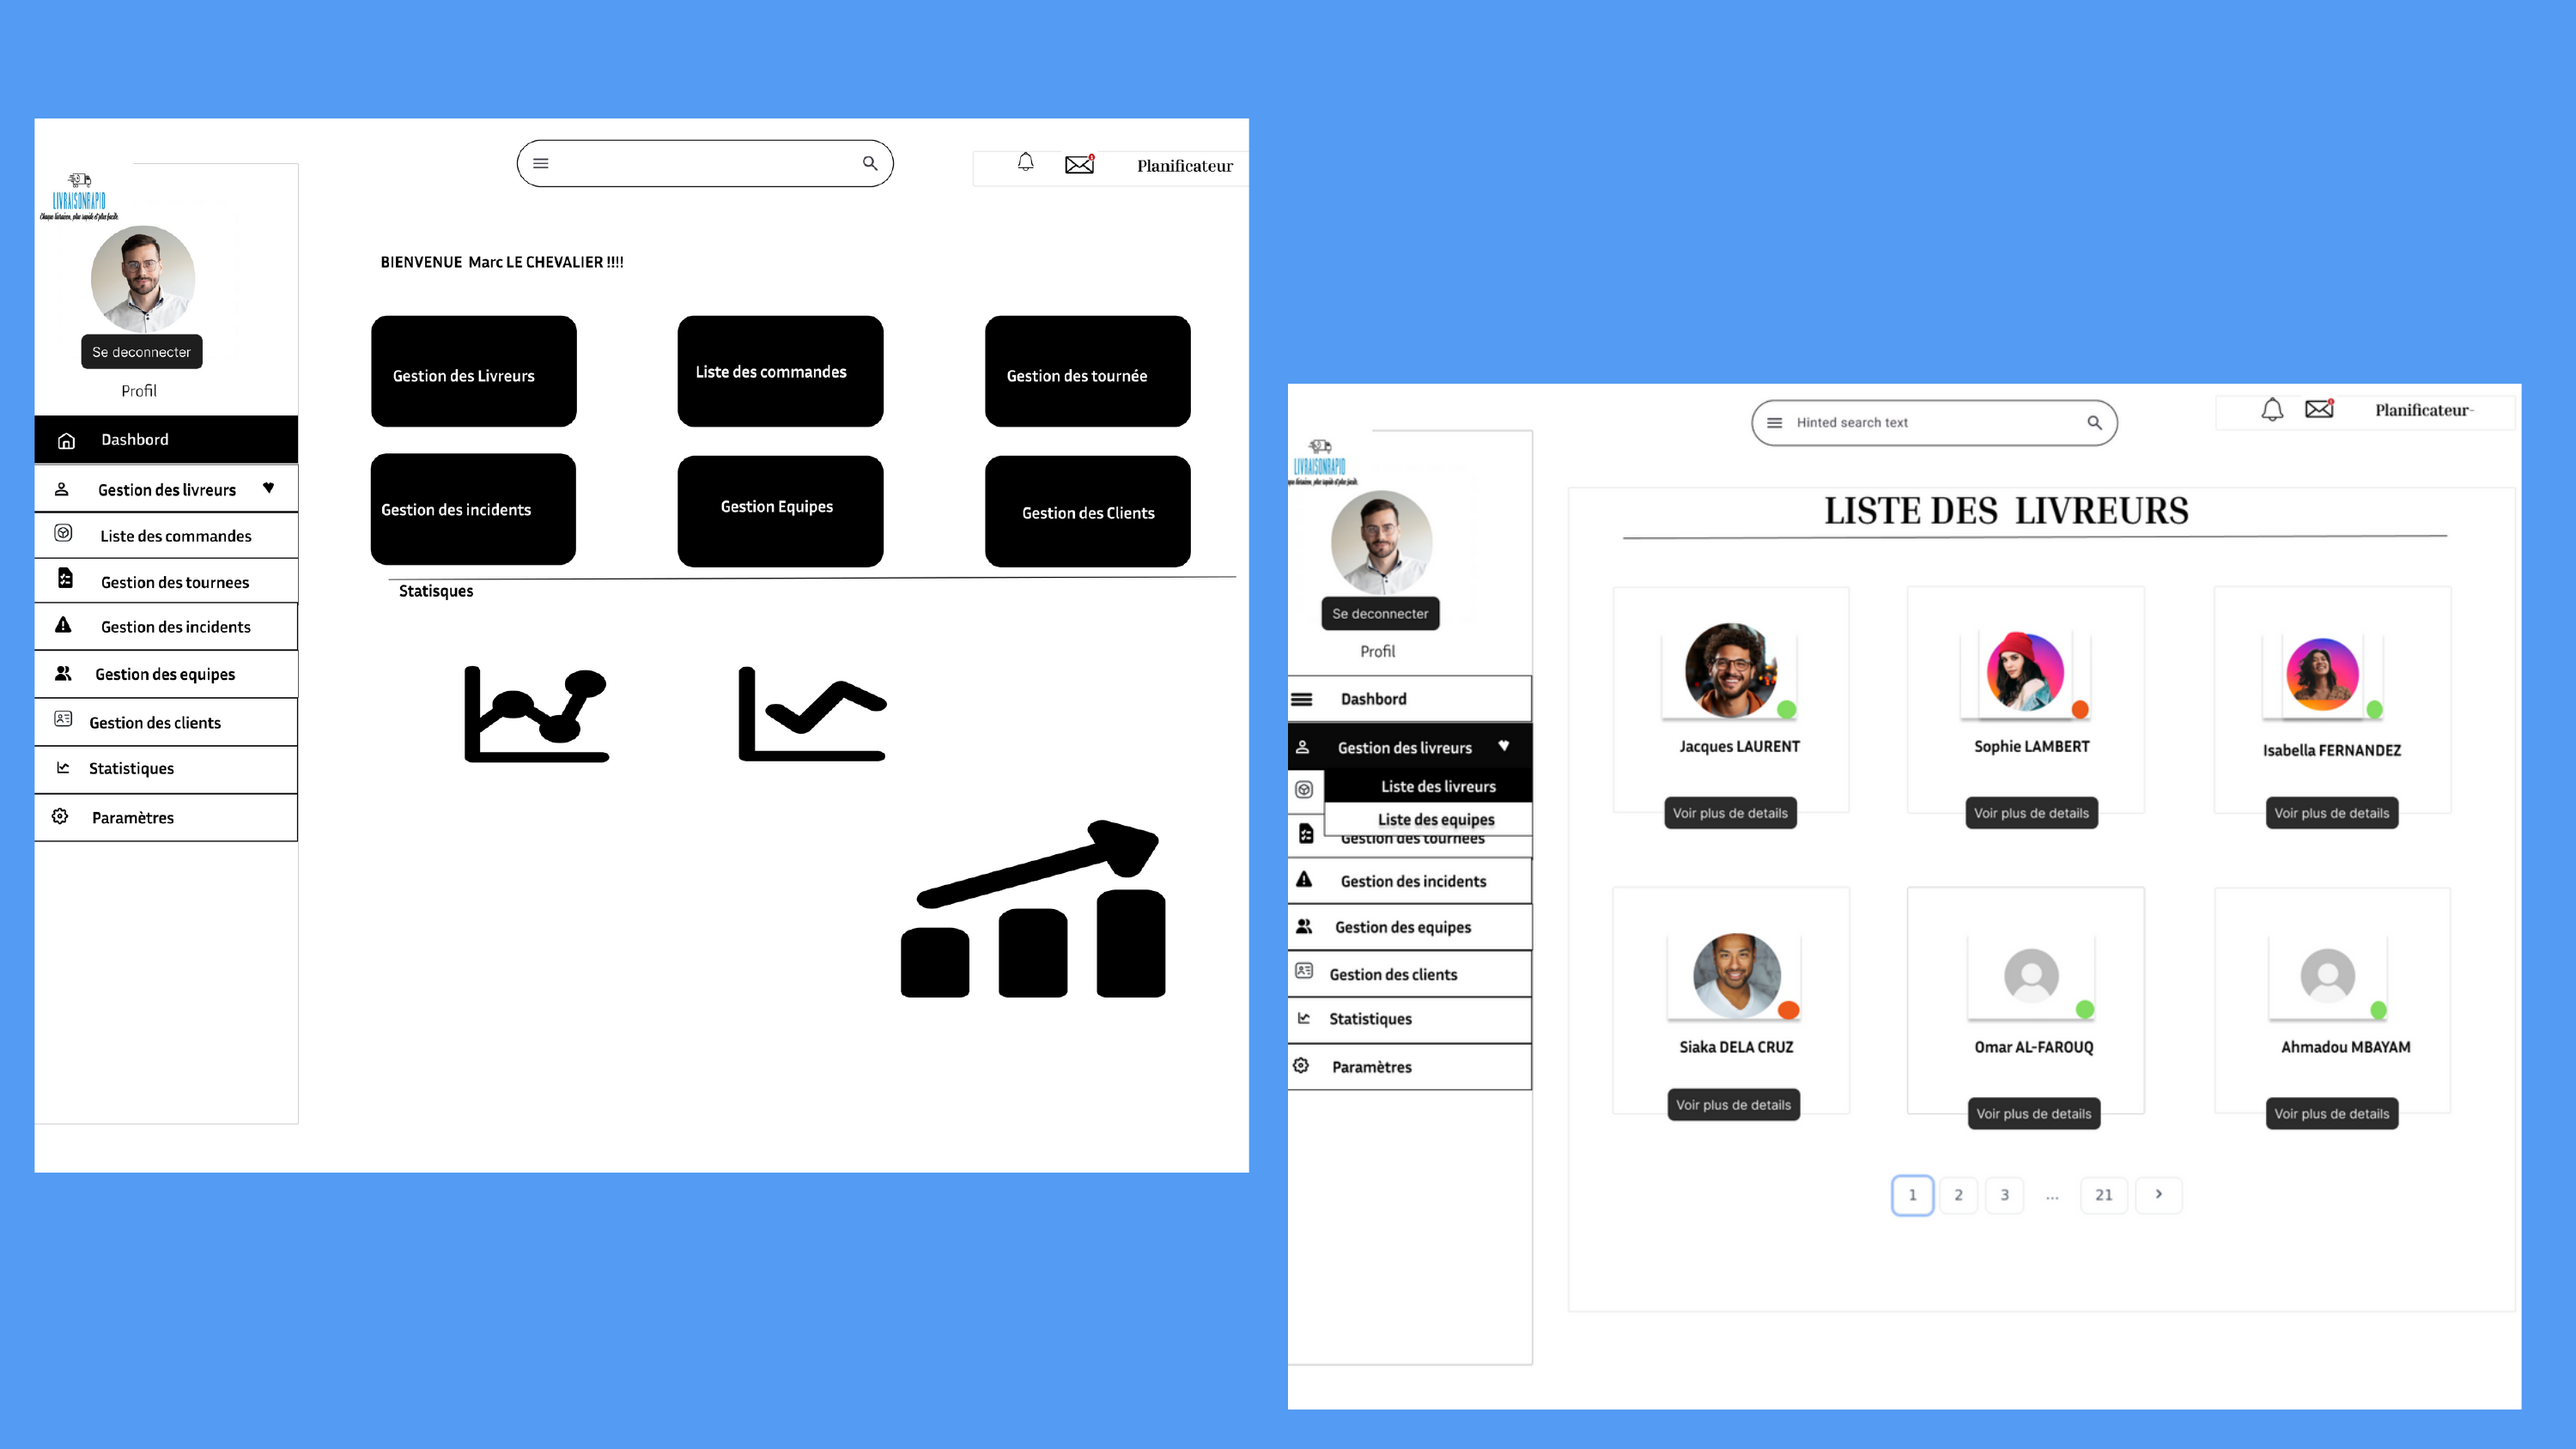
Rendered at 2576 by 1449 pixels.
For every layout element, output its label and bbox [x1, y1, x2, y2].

text_box [1287, 384, 2522, 1410]
text_box [34, 118, 1249, 1173]
